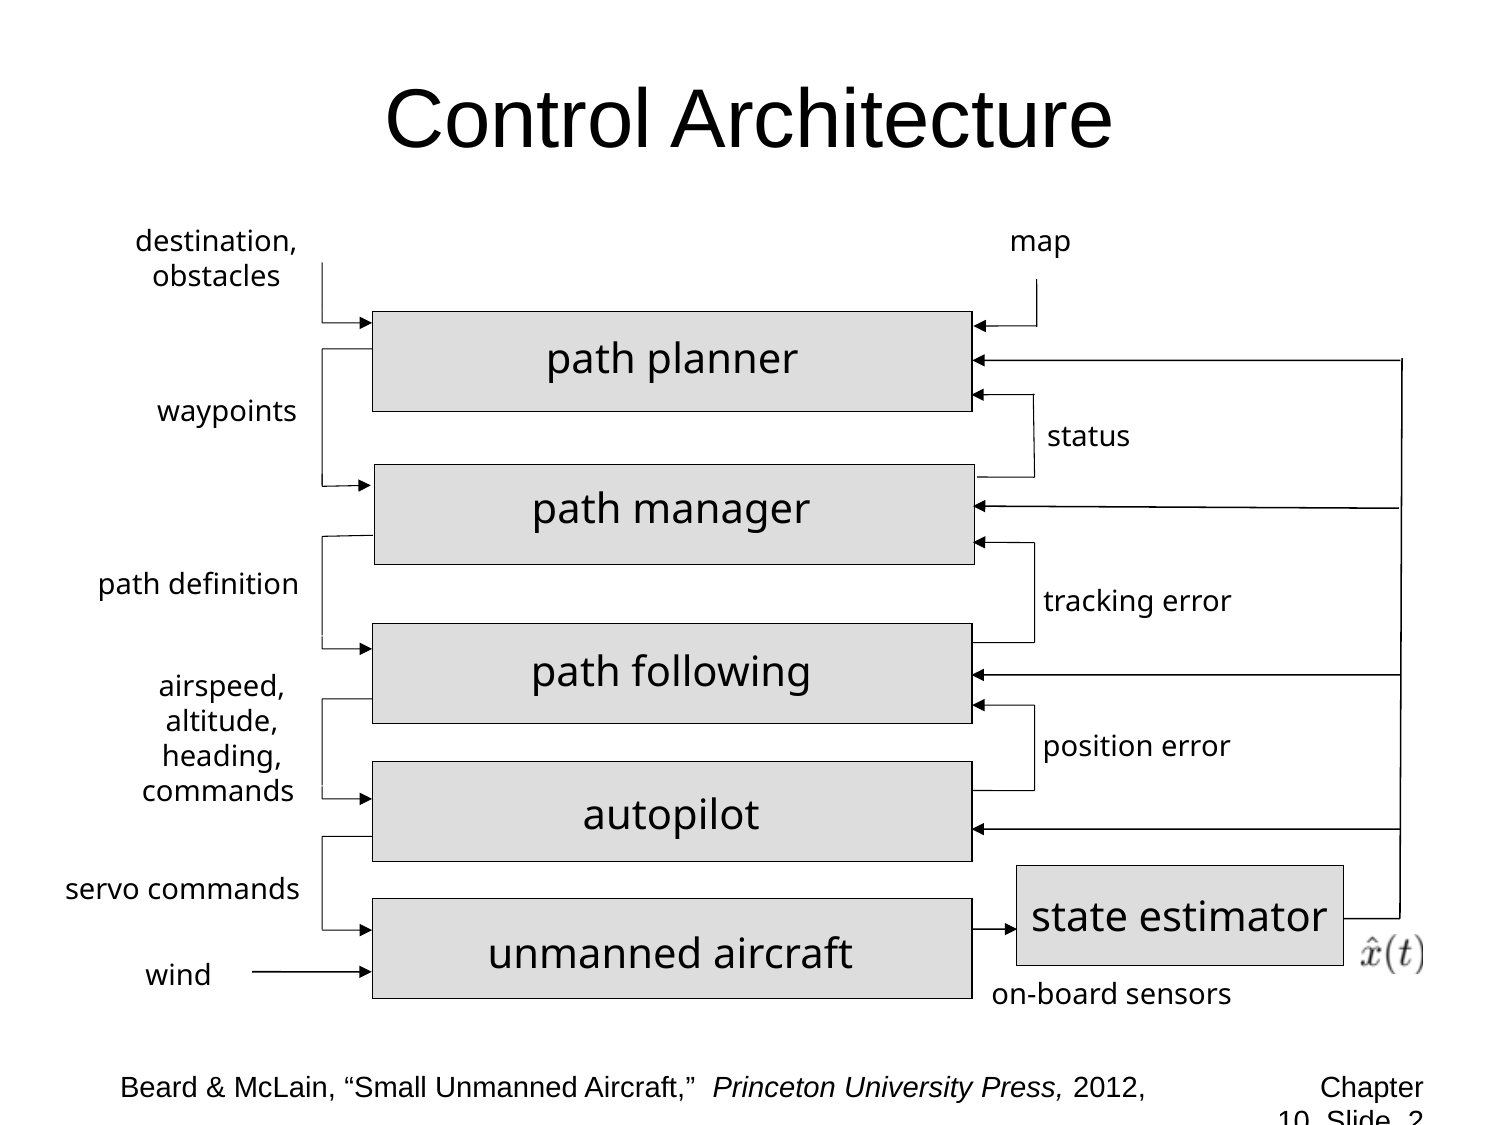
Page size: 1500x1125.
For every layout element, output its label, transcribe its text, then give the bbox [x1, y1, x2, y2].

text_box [57, 214, 1424, 1019]
title Control Architecture [74, 44, 1426, 184]
